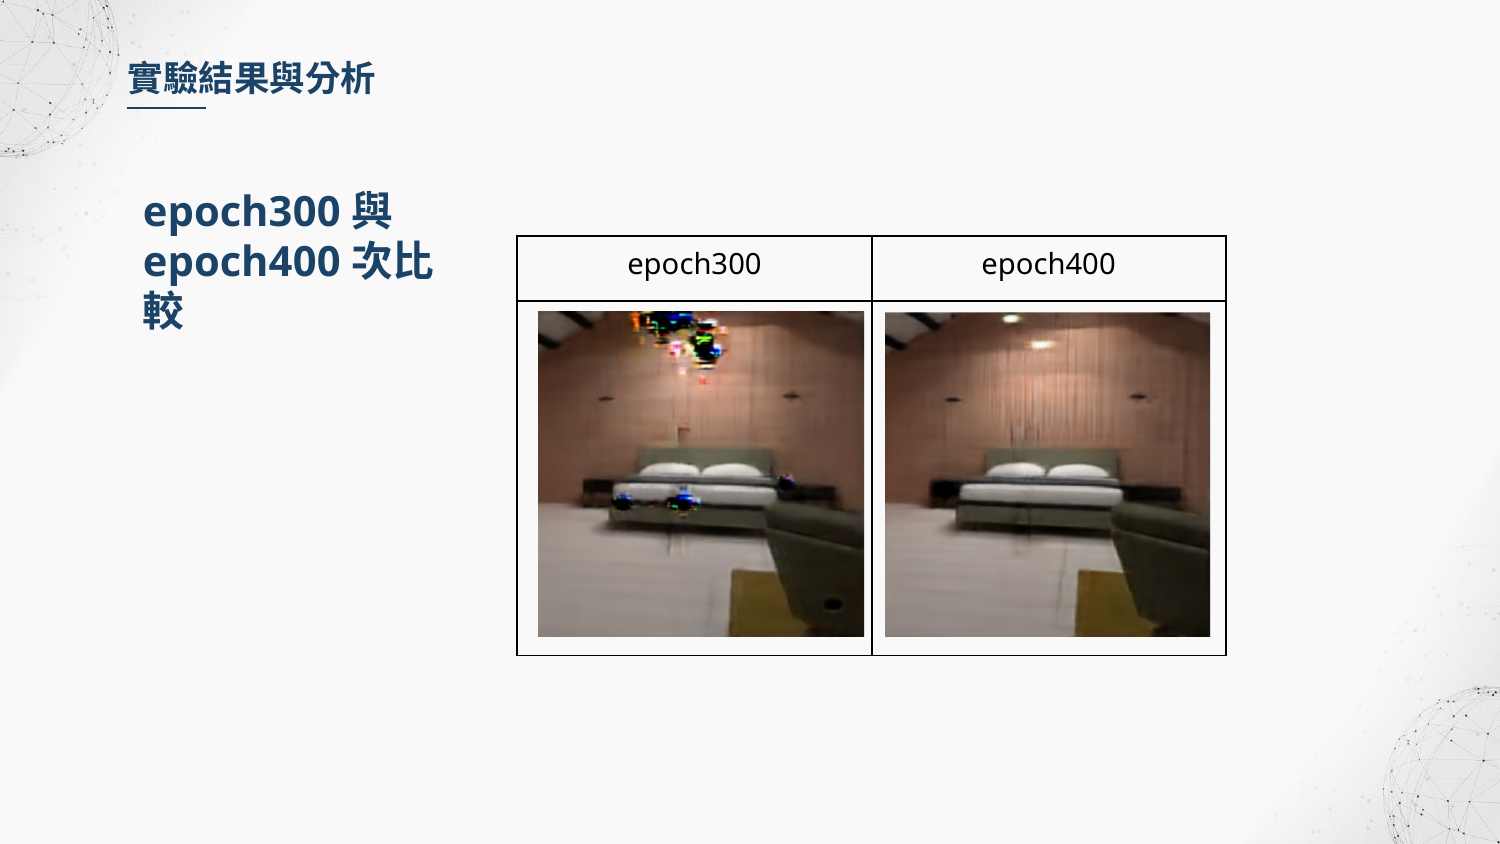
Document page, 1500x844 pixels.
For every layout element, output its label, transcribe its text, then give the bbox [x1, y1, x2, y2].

table_cell [873, 302, 1225, 655]
table_header epoch400 [873, 237, 1225, 300]
table_cell [518, 302, 871, 655]
table_header epoch300 [518, 237, 871, 300]
picture [0, 0, 1500, 844]
text_box 實驗結果與分析 [116, 50, 1378, 105]
text_box epoch300與epoch400次比較 [142, 184, 475, 335]
